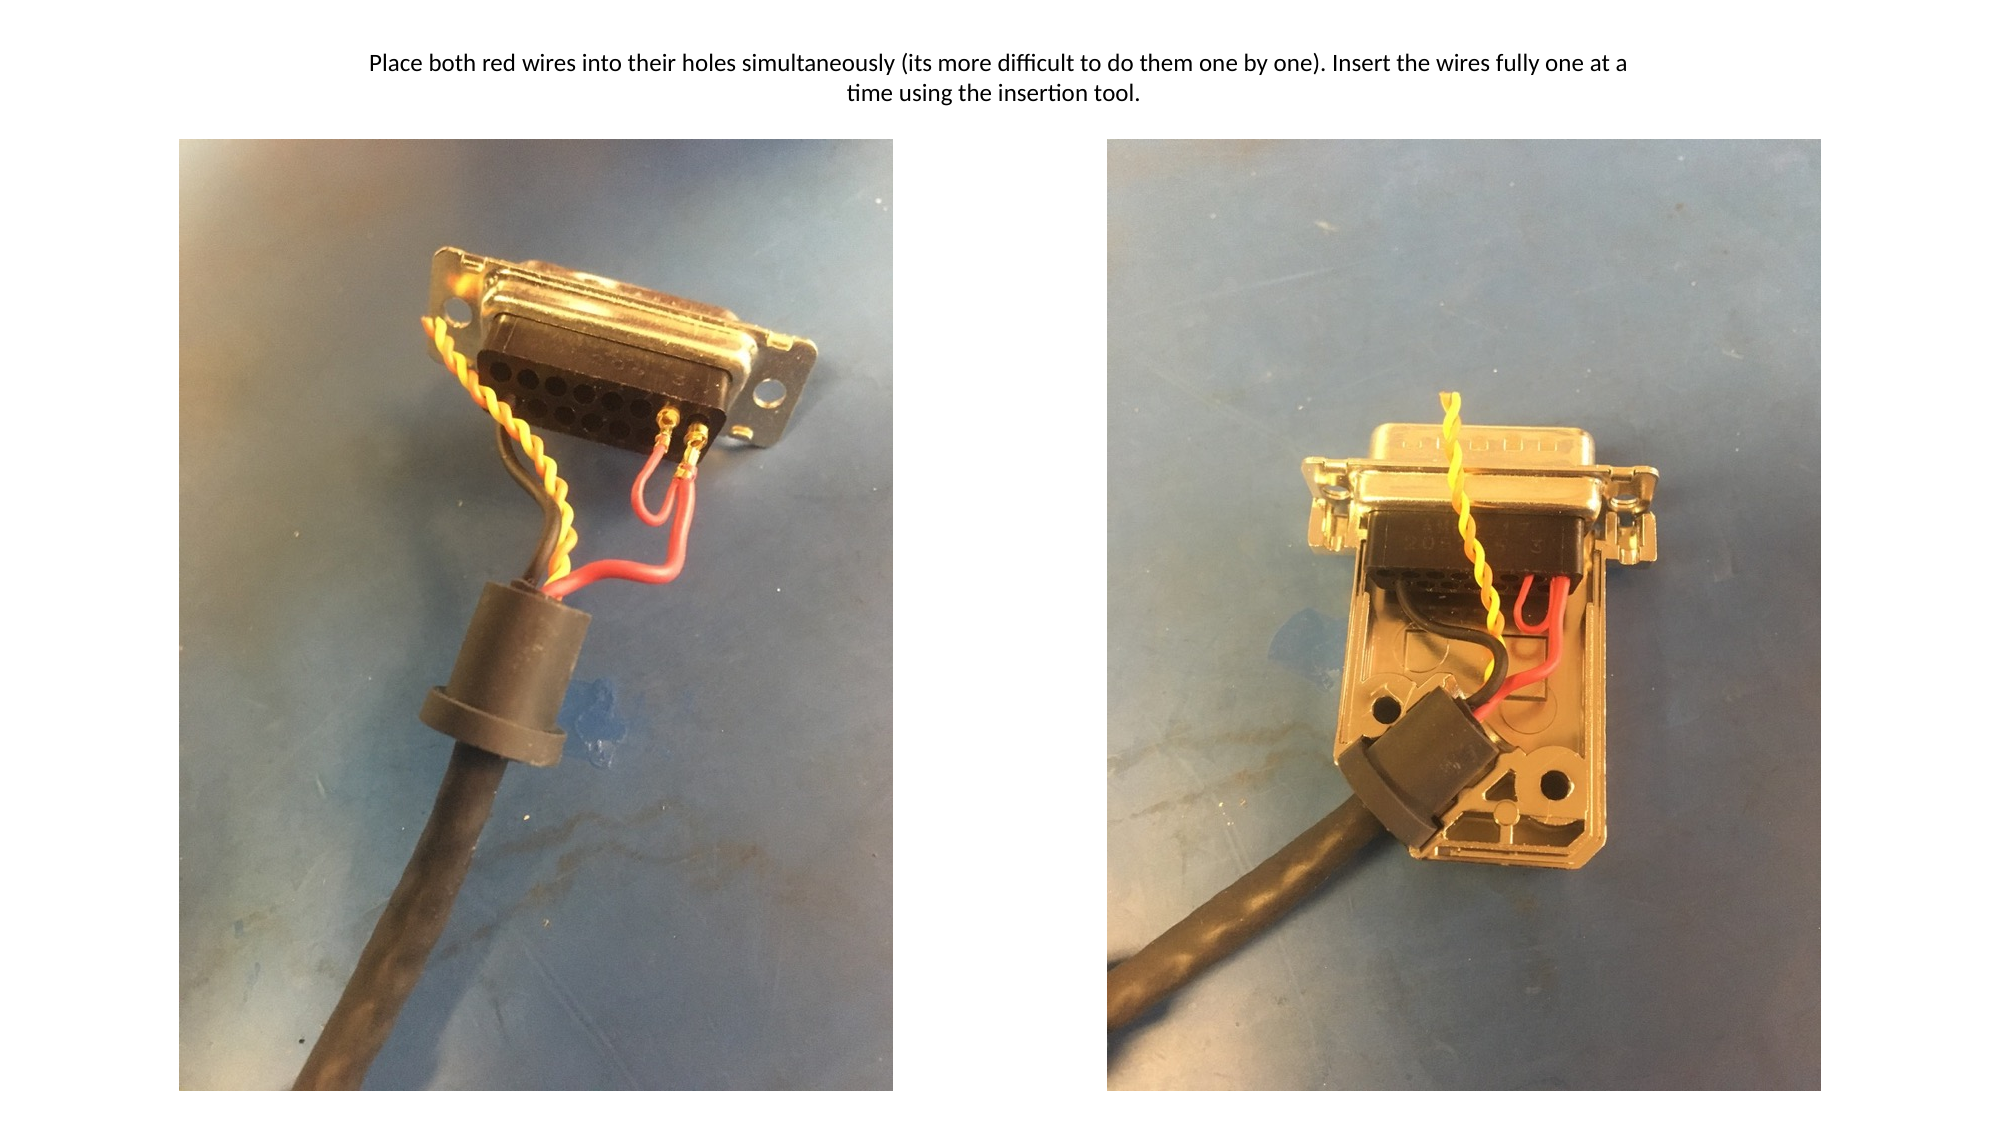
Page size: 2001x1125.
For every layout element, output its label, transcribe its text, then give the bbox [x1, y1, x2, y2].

picture [1107, 139, 1821, 1091]
text_box Place both red wires into their holes simultaneously (its more difficult to do them one by one). Insert the wires fully one at a time using the insertion tool. [339, 39, 1661, 114]
picture [179, 139, 893, 1091]
